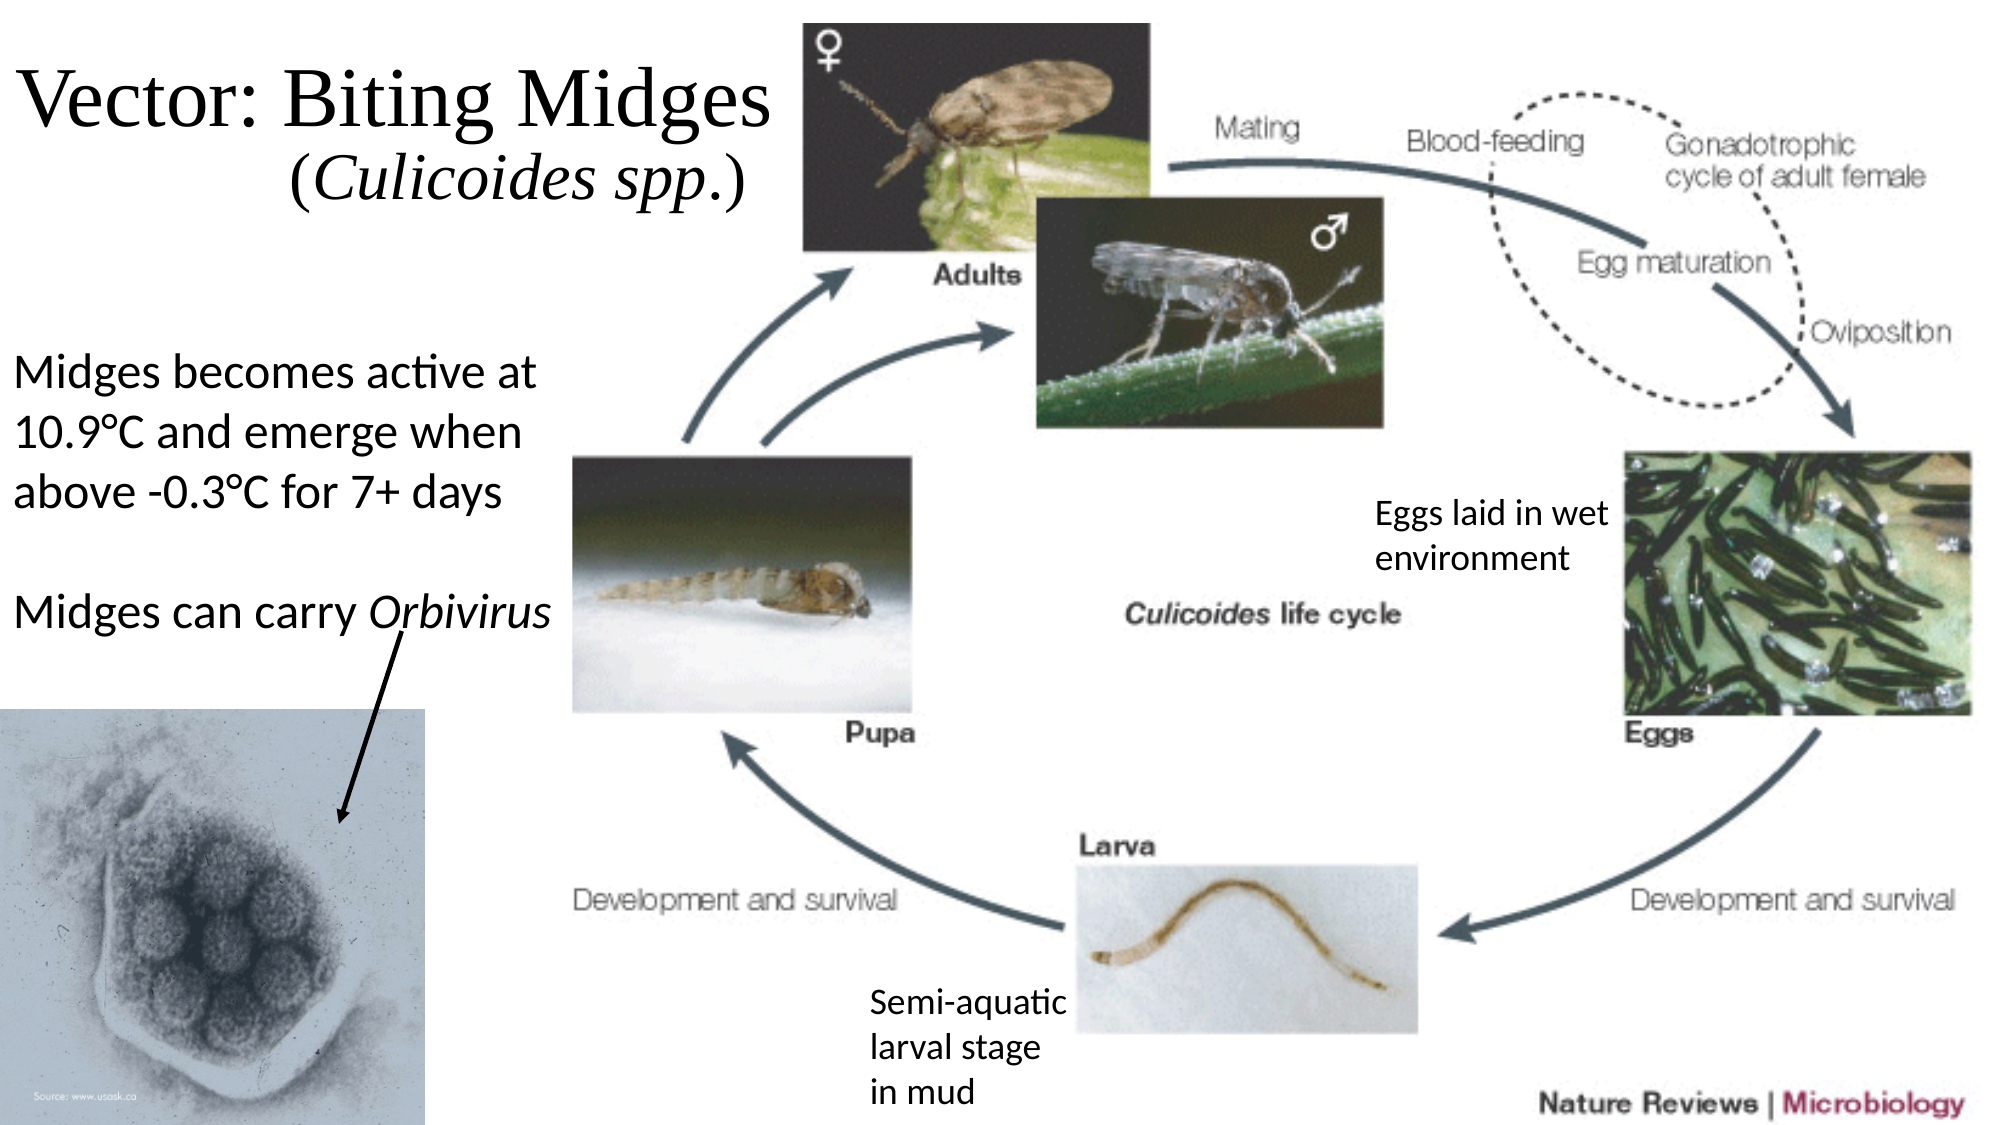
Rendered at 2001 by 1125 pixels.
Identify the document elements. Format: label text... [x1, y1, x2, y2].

text_box Midges becomes active at 10.9°C and emerge when above -0.3°C for 7+ days Midges can carry Orbivirus [0, 210, 572, 646]
picture [0, 709, 425, 1125]
title Vector: Biting Midges [0, 0, 795, 198]
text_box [338, 630, 402, 824]
picture [572, 23, 2000, 1125]
text_box (Culicoides spp.) [274, 125, 572, 210]
